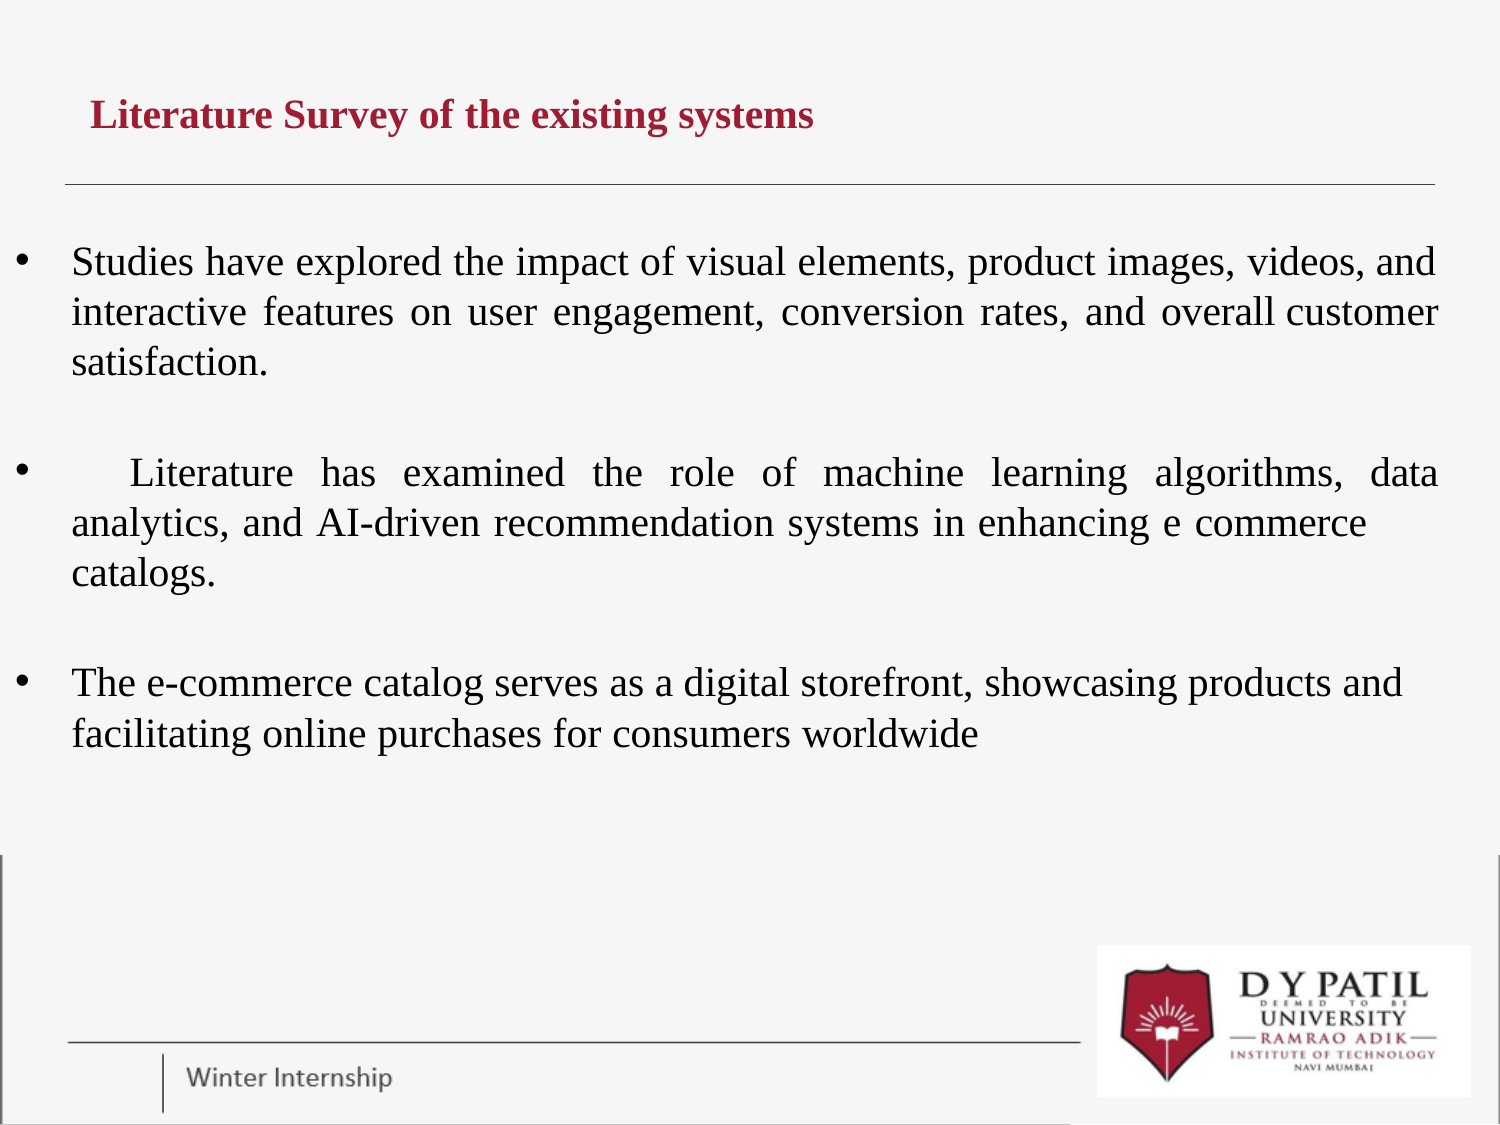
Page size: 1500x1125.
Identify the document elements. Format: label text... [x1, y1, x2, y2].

text_box Literature Survey of the existing systems Studies have explored the impact of visual elements, product images, videos, and interactive features on user engagement, conversion rates, and overall customer satisfaction. Literature has examined the role of machine learning algorithms, data analytics, and AI-driven recommendation systems in enhancing e commerce catalogs. The e-commerce catalog serves as a digital storefront, showcasing products and facilitating online purchases for consumers worldwide [12, 84, 1488, 756]
picture [0, 854, 1500, 1125]
